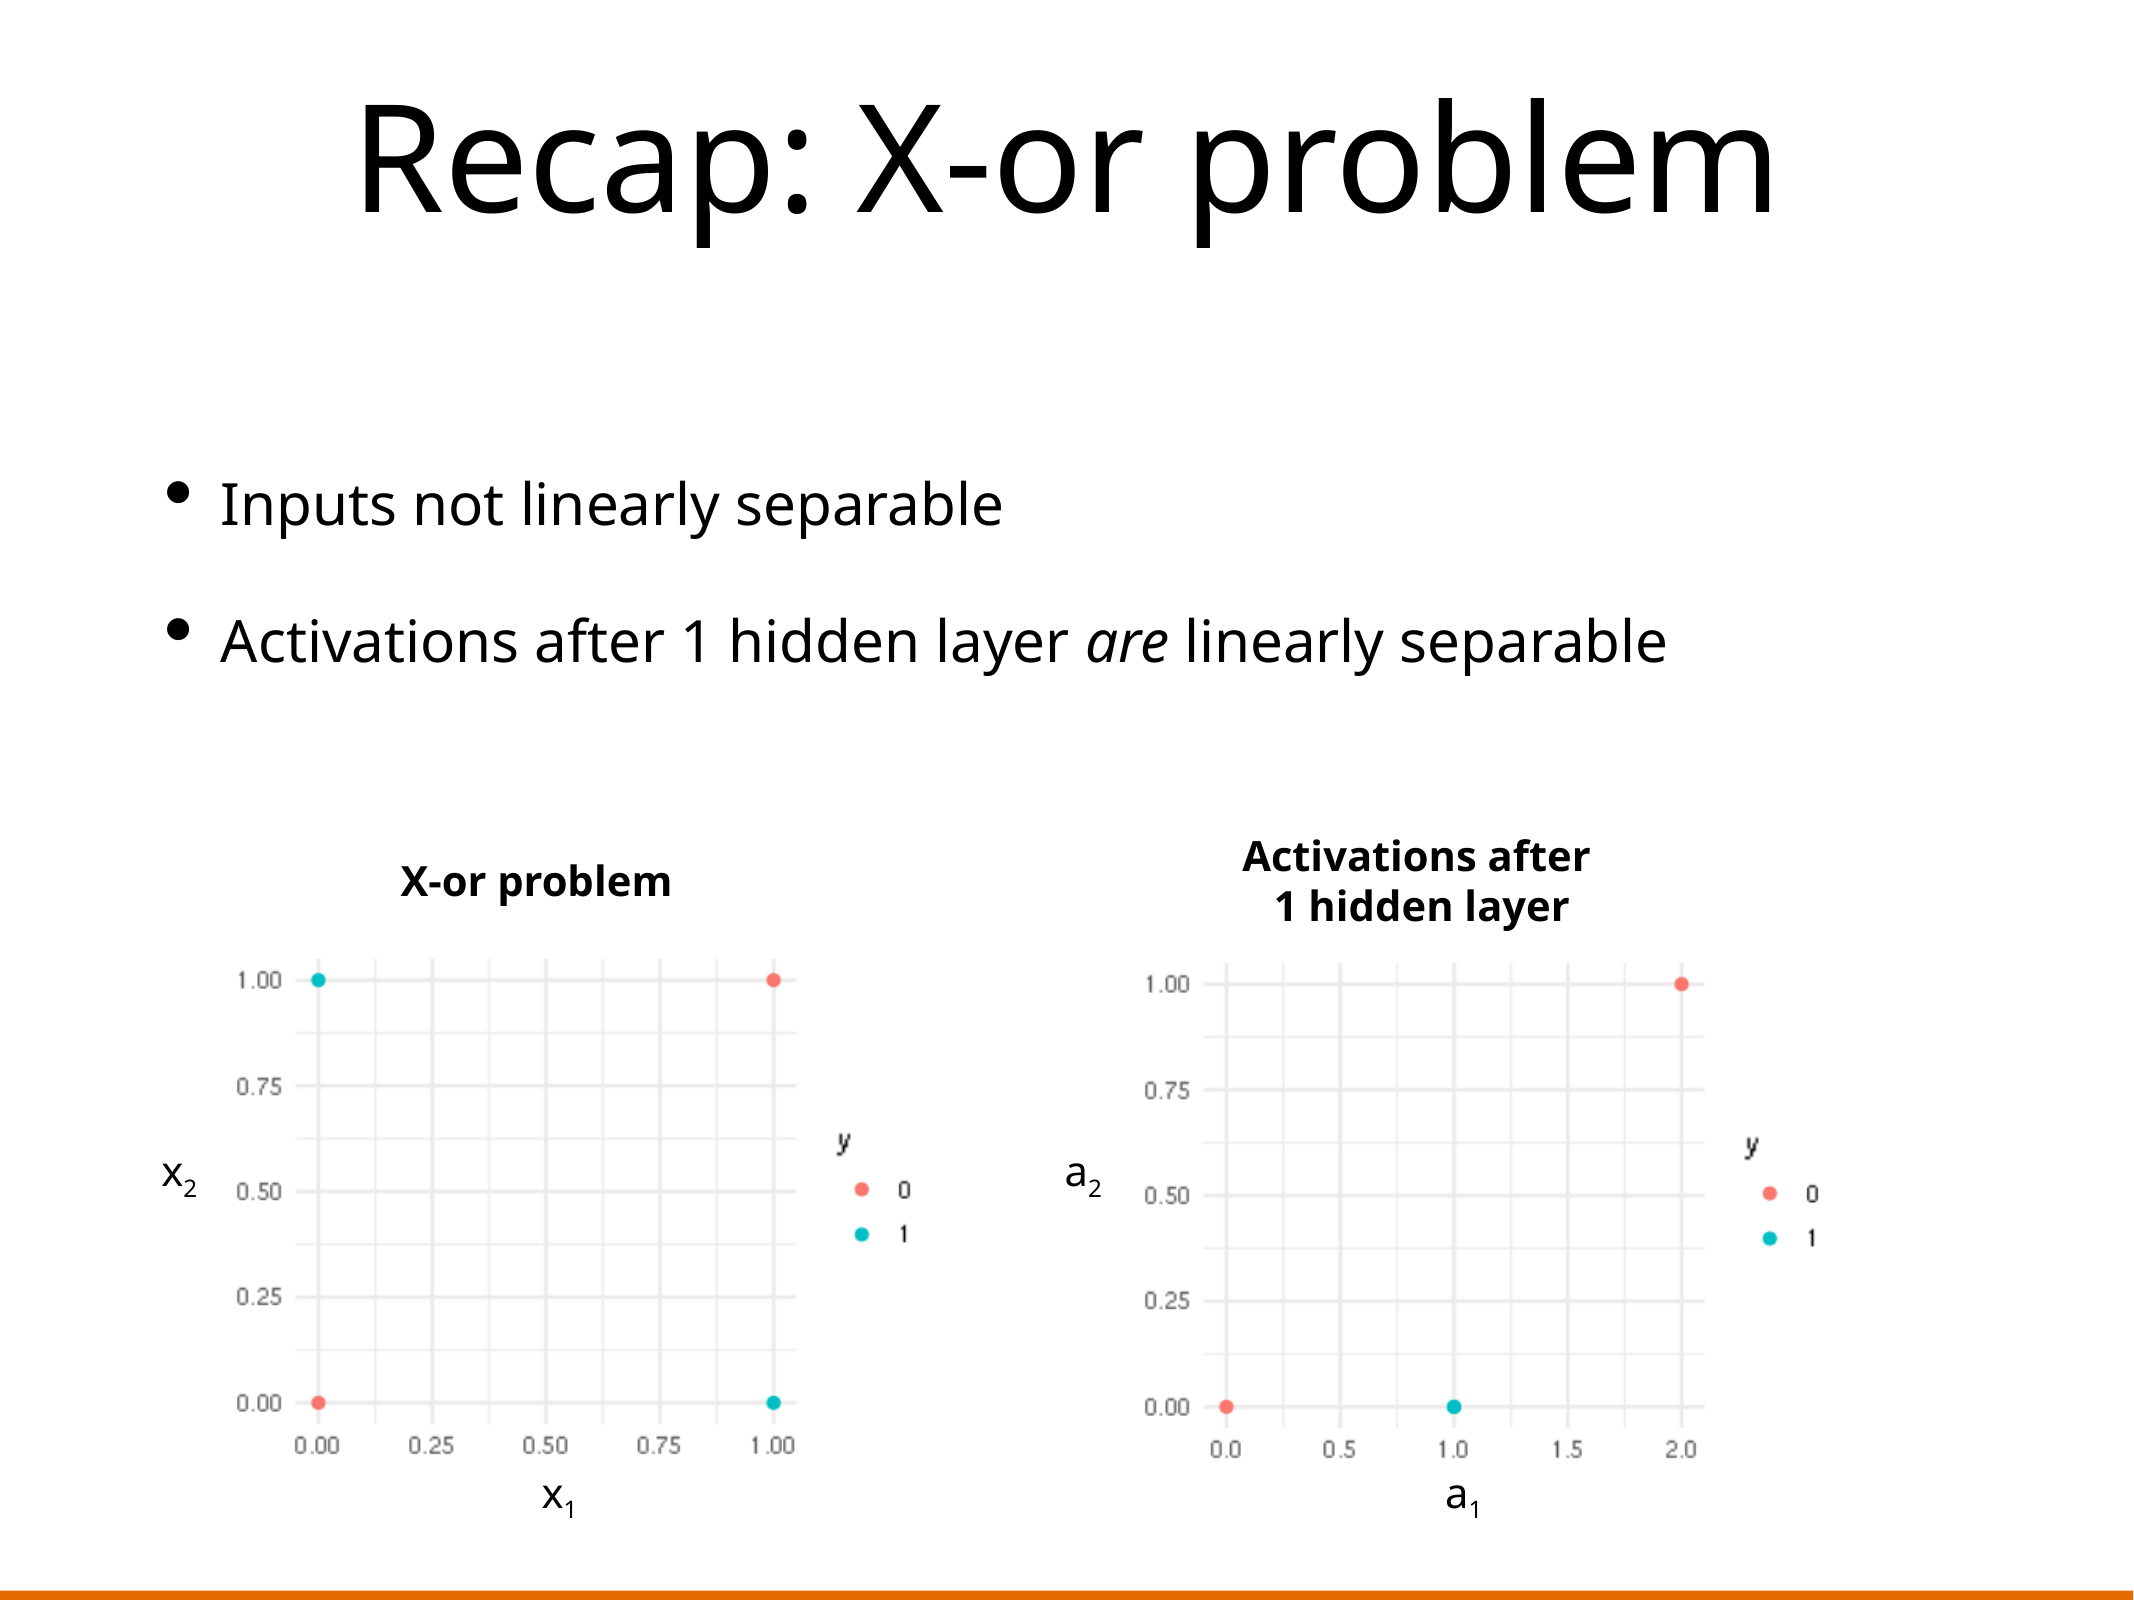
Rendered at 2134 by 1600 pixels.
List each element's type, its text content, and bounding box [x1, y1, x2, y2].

picture [228, 945, 940, 1465]
text_box a2 [1056, 1136, 1111, 1211]
text_box Activations after 1 hidden layer [1233, 821, 1611, 938]
text_box x1 [533, 1465, 586, 1532]
text_box a1 [1436, 1465, 1491, 1532]
text_box x2 [152, 1136, 206, 1211]
list Inputs not linearly separable Activations after 1 hidden layer are linearly separable [155, 343, 1849, 799]
title Recap: X-or problem [155, 41, 1978, 263]
text_box X-or problem [392, 846, 681, 913]
picture [1139, 949, 1849, 1465]
